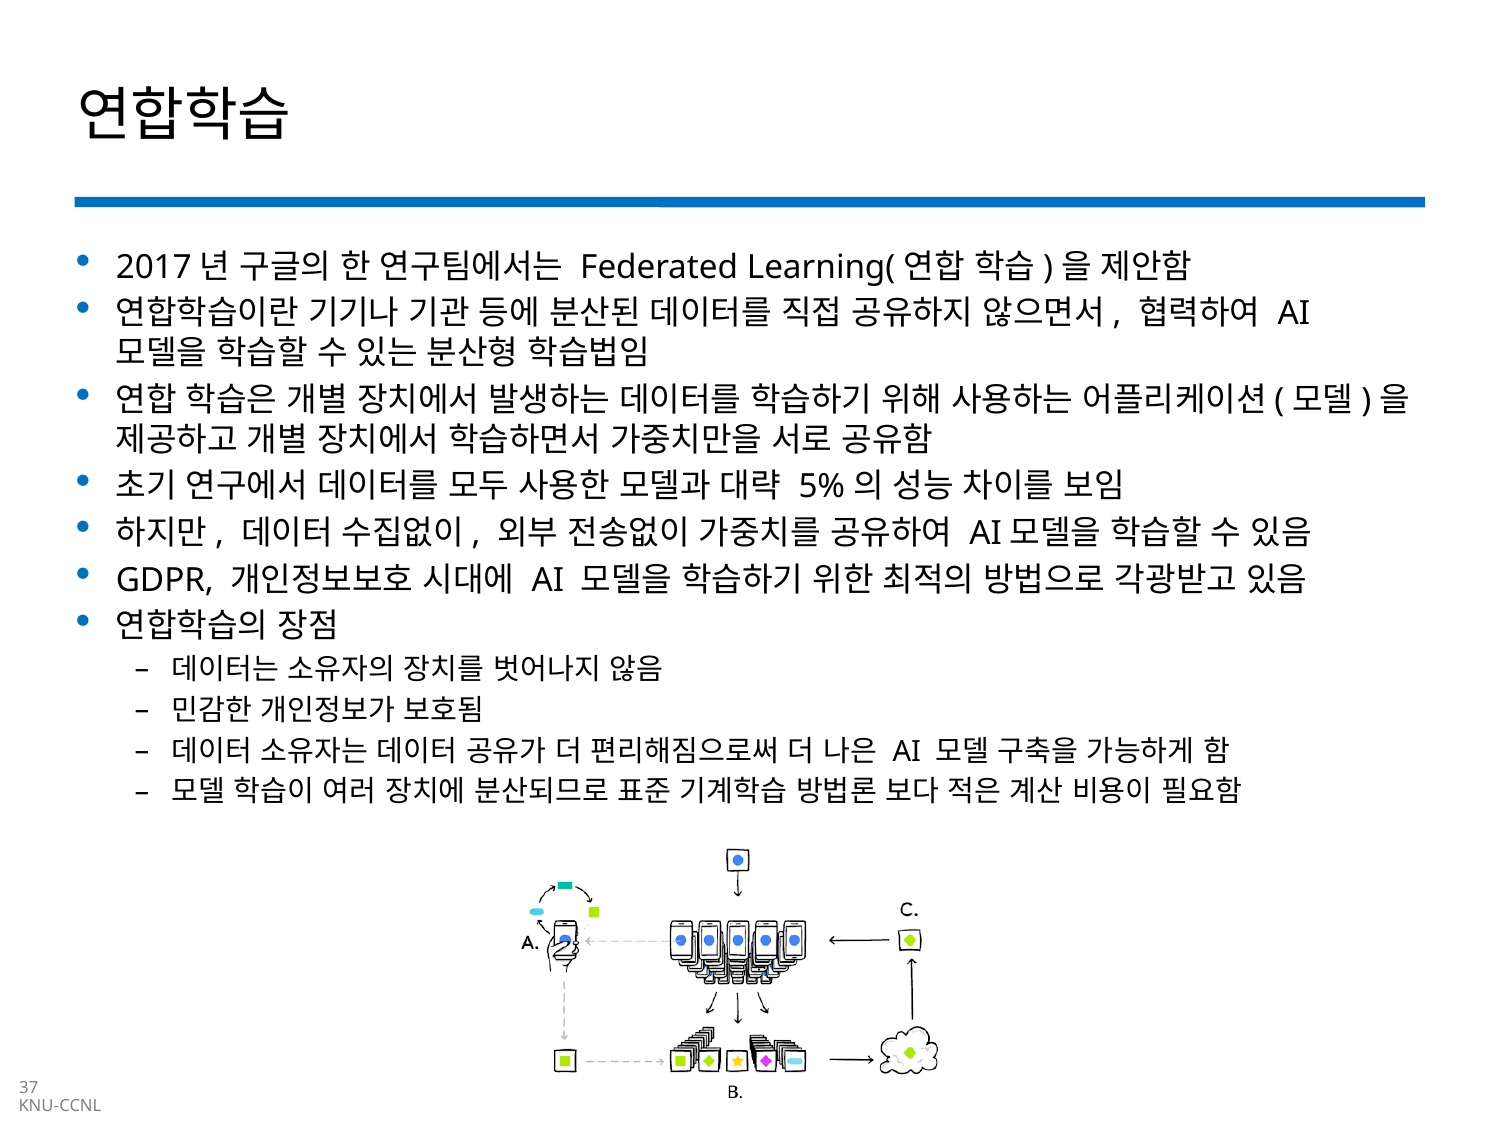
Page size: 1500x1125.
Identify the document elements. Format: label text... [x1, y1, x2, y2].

list 2017년 구글의 한 연구팀에서는 Federated Learning(연합 학습)을 제안함 연합학습이란 기기나 기관 등에 분산된 데이터를 직접 공유하지 않으면서, 협력하여 AI 모델을 학습할 수 있는 분산형 학습법임 연합 학습은 개별 장치에서 발생하는 데이터를 학습하기 위해 사용하는 어플리케이션(모델)을 제공하고 개별 장치에서 학습하면서 가중치만을 서로 공유함 초기 연구에서 데이터를 모두 사용한 모델과 대략 5%의 성능 차이를 보임 하지만, 데이터 수집없이, 외부 전송없이 가중치를 공유하여 AI모델을 학습할 수 있음 GDPR, 개인정보보호 시대에 AI 모델을 학습하기 위한 최적의 방법으로 각광받고 있음 연합학습의 장점 데이터는 소유자의 장치를 벗어나지 않음 민감한 개인정보가 보호됨 데이터 소유자는 데이터 공유가 더 편리해짐으로써 더 나은 AI 모델 구축을 가능하게 함 모델 학습이 여러 장치에 분산되므로 표준 기계학습 방법론 보다 적은 계산 비용이 필요함 [62, 237, 1425, 1075]
title 연합학습 [62, 62, 1413, 163]
picture [466, 818, 1009, 1125]
